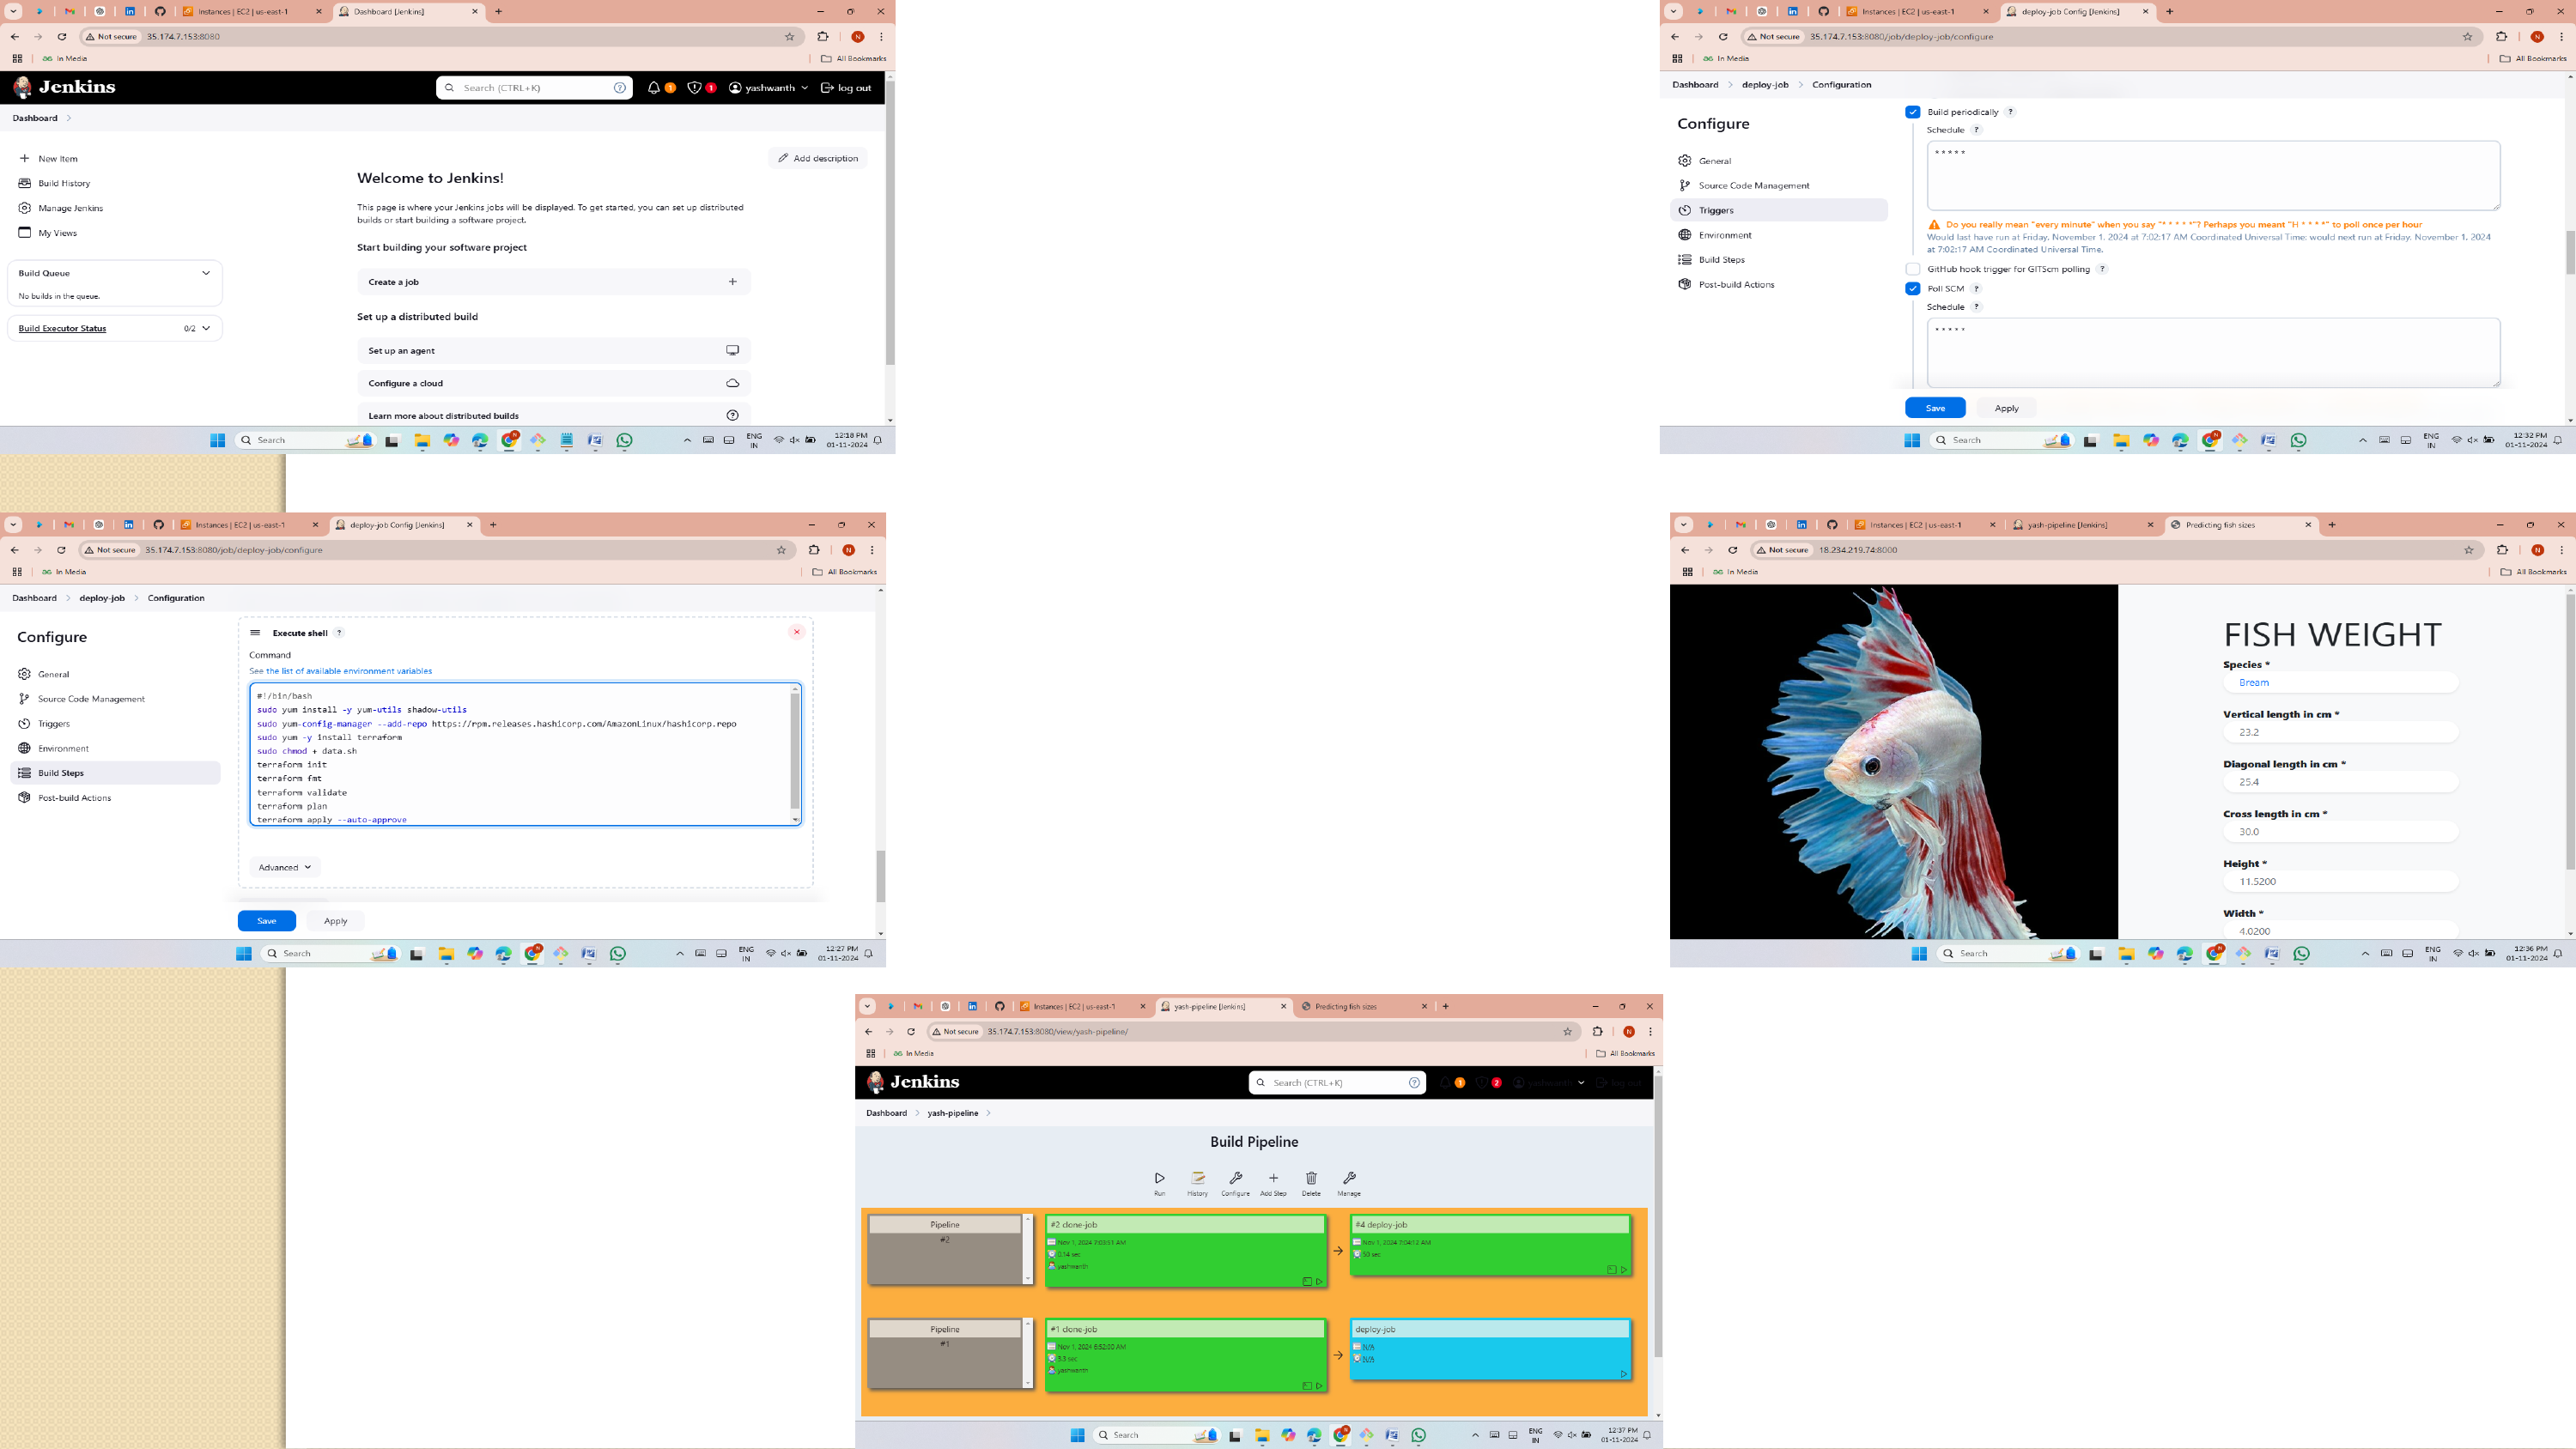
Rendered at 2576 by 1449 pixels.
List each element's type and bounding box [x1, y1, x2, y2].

picture [1660, 0, 2576, 454]
picture [0, 0, 896, 454]
picture [854, 994, 1663, 1449]
picture [1670, 512, 2576, 967]
picture [0, 512, 886, 967]
